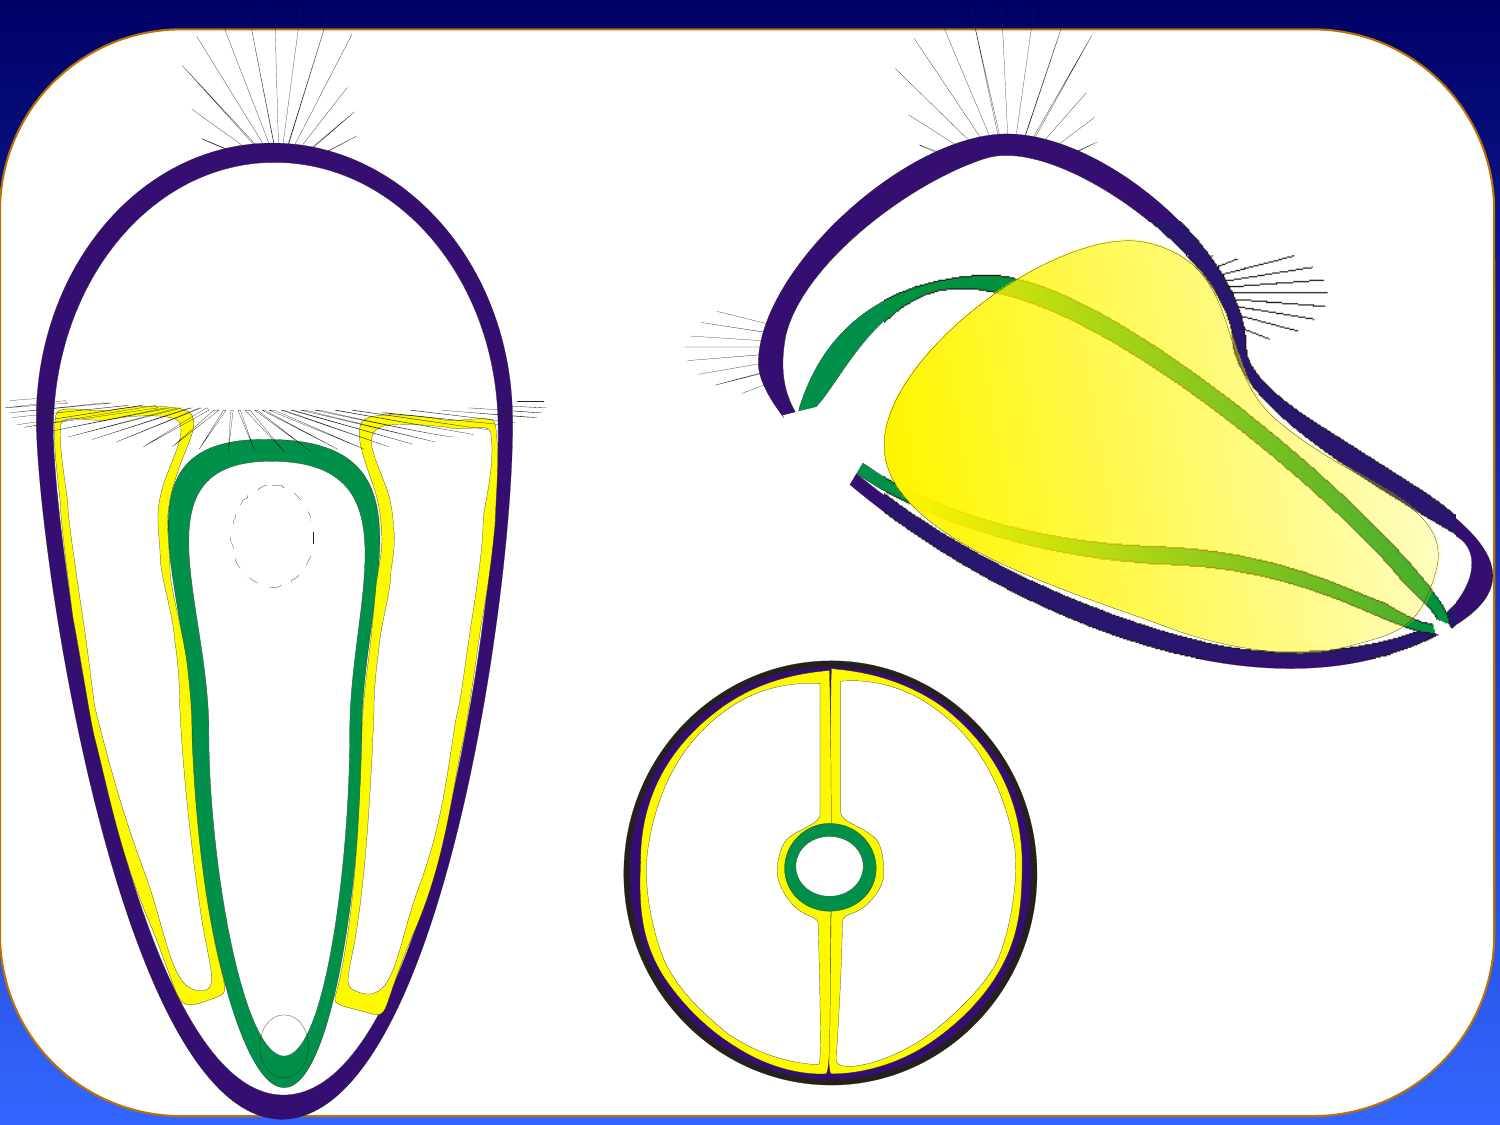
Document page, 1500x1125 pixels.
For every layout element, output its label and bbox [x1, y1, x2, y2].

text_box [619, 656, 1042, 1091]
text_box [554, 28, 1496, 1118]
text_box [0, 0, 554, 1125]
text_box [679, 0, 1500, 675]
